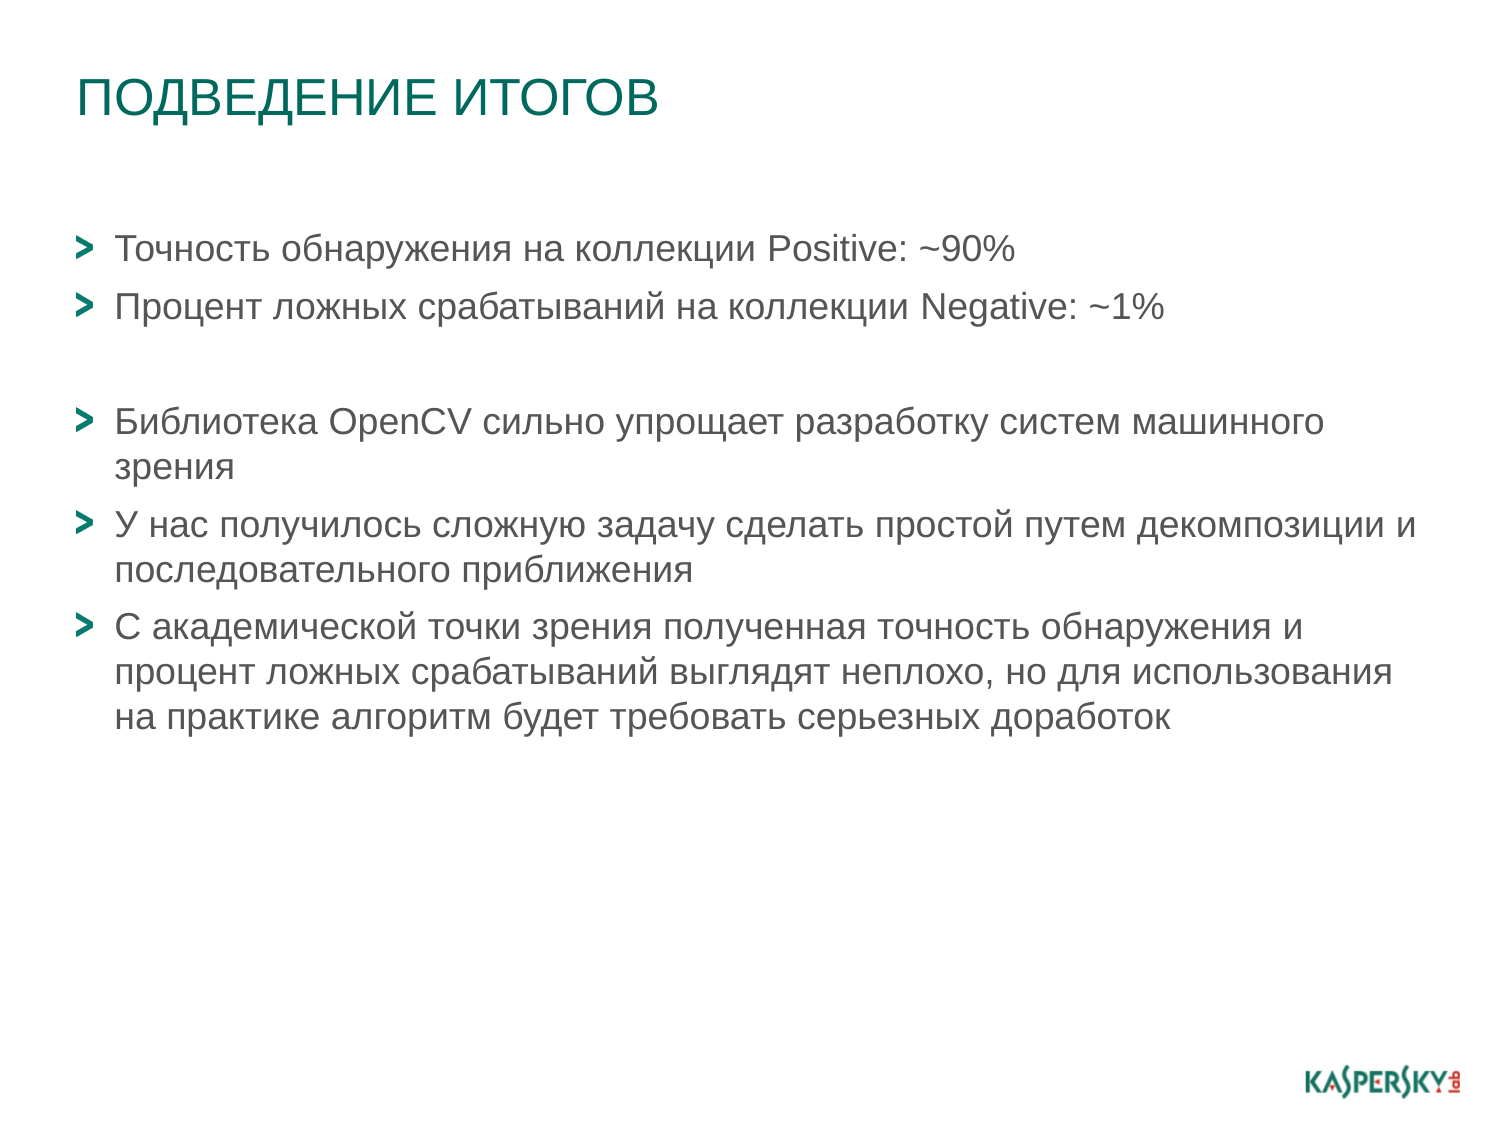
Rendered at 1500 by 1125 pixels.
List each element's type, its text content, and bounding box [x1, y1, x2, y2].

picture [76, 407, 93, 432]
title Подведение итогов [76, 65, 1424, 191]
picture [76, 612, 93, 637]
picture [76, 235, 93, 259]
picture [76, 510, 93, 534]
picture [1305, 1064, 1460, 1099]
list Точность обнаружения на коллекции Positive: ~90% Процент ложных срабатываний на коллекции Negative: ~1% Библиотека OpenCV сильно упрощает разработку систем машинного зрения У нас получилось сложную задачу сделать простой путем декомпозиции и последовательного приближения С академической точки зрения полученная точность обнаружения и процент ложных срабатываний выглядят неплохо, но для использования на практике алгоритм будет требовать серьезных доработок [76, 224, 1424, 1011]
picture [76, 292, 93, 317]
